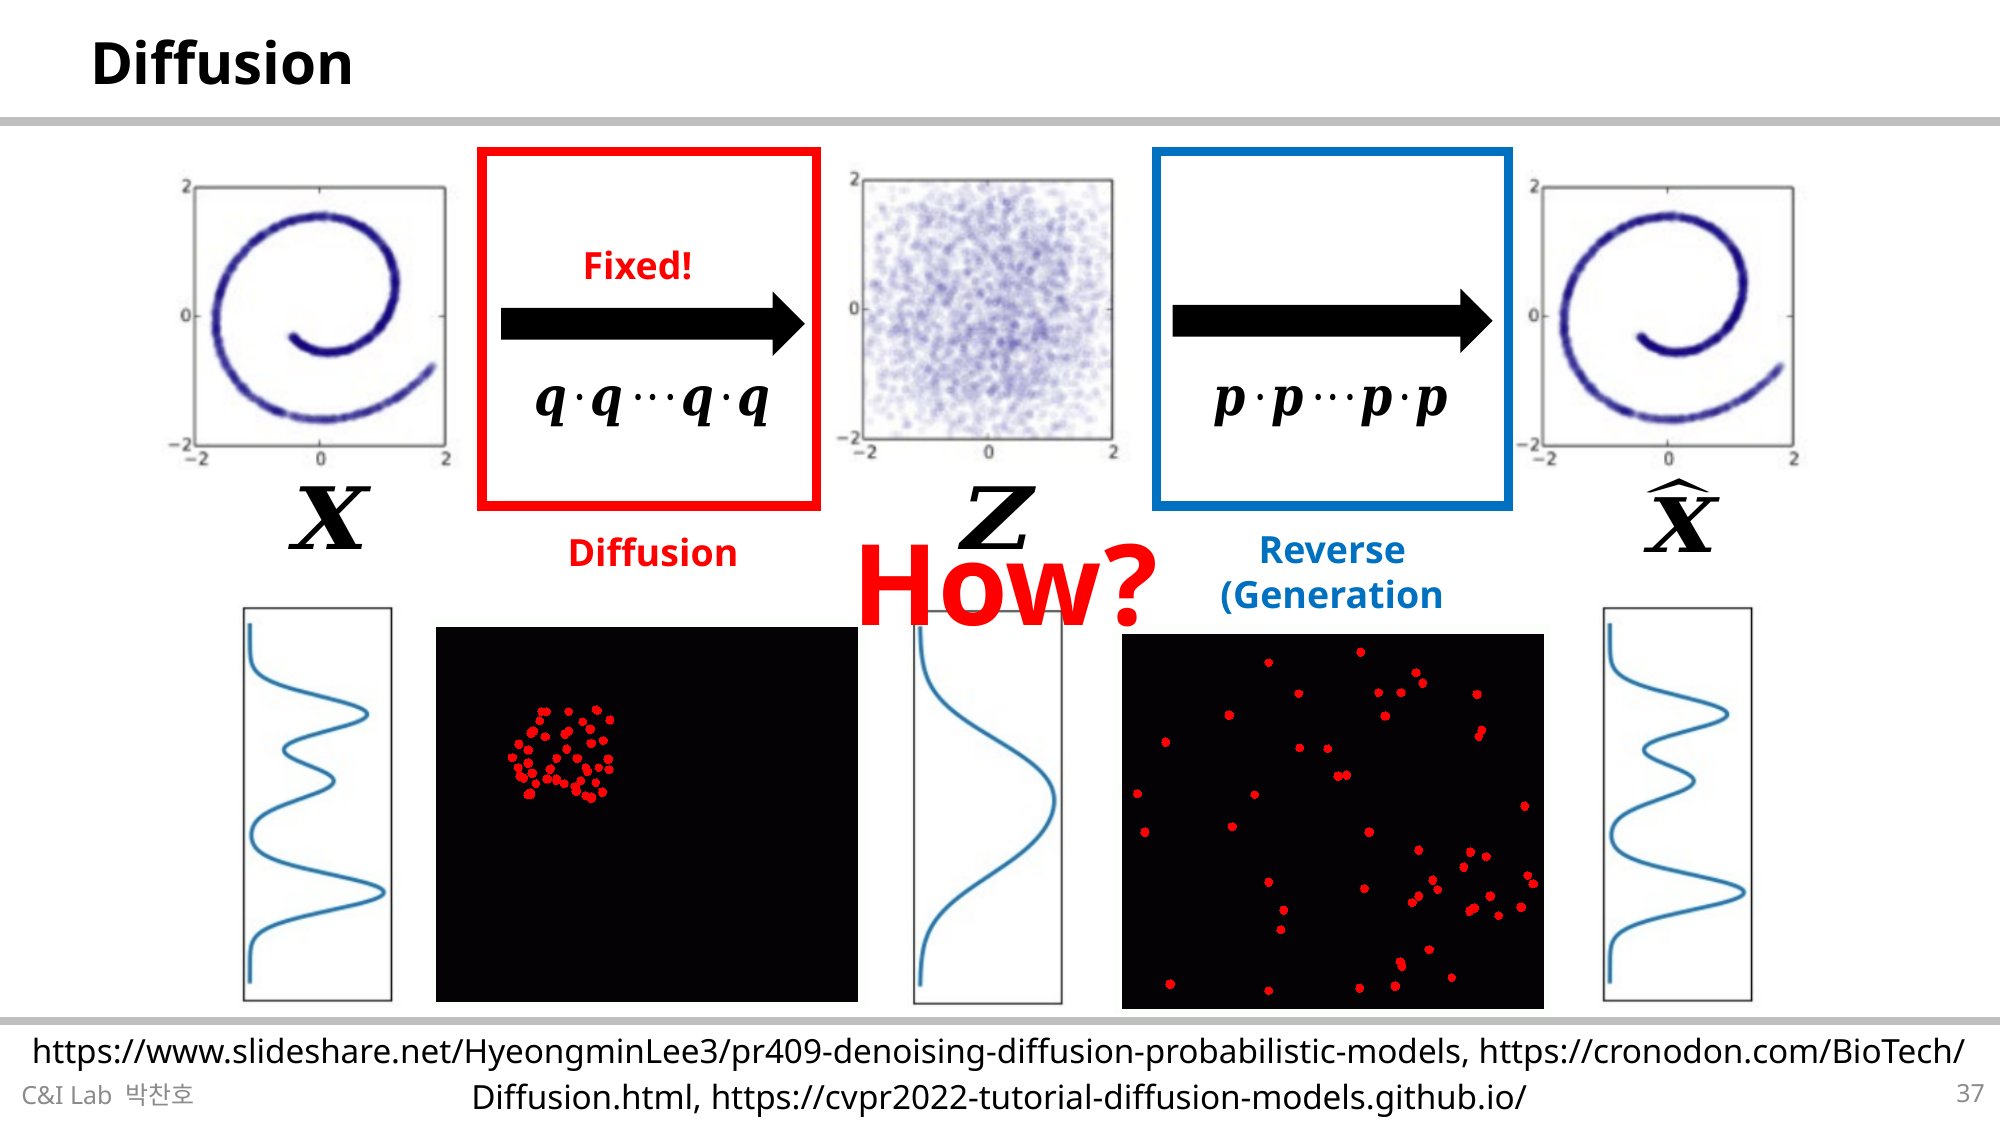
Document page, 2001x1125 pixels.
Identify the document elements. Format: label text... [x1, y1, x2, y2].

table_header Diffusion [0, 2, 2000, 117]
picture [238, 602, 401, 1008]
picture [907, 602, 1070, 1008]
picture [1113, 624, 1551, 1016]
picture [829, 148, 1148, 475]
table_header https://www.slideshare.net/HyeongminLee3/pr409-denoising-diffusion-probabilistic-models, https://cronodon.com/BioTech/Diffusion.html, https://cvpr2022-tutorial-diffusion-models.github.io/ [0, 1025, 2000, 1125]
slide_number 37 [1890, 1065, 2000, 1125]
text_box [481, 151, 817, 507]
picture [430, 618, 868, 1008]
text_box [1155, 151, 1509, 507]
picture [156, 158, 482, 483]
footer C&I Lab 박찬호 [0, 1065, 216, 1125]
text_box Reverse (Generation) [1200, 518, 1465, 624]
picture [1598, 602, 1762, 1008]
text_box How? [837, 505, 1174, 656]
picture [1503, 158, 1830, 483]
text_box Diffusion [552, 522, 766, 582]
